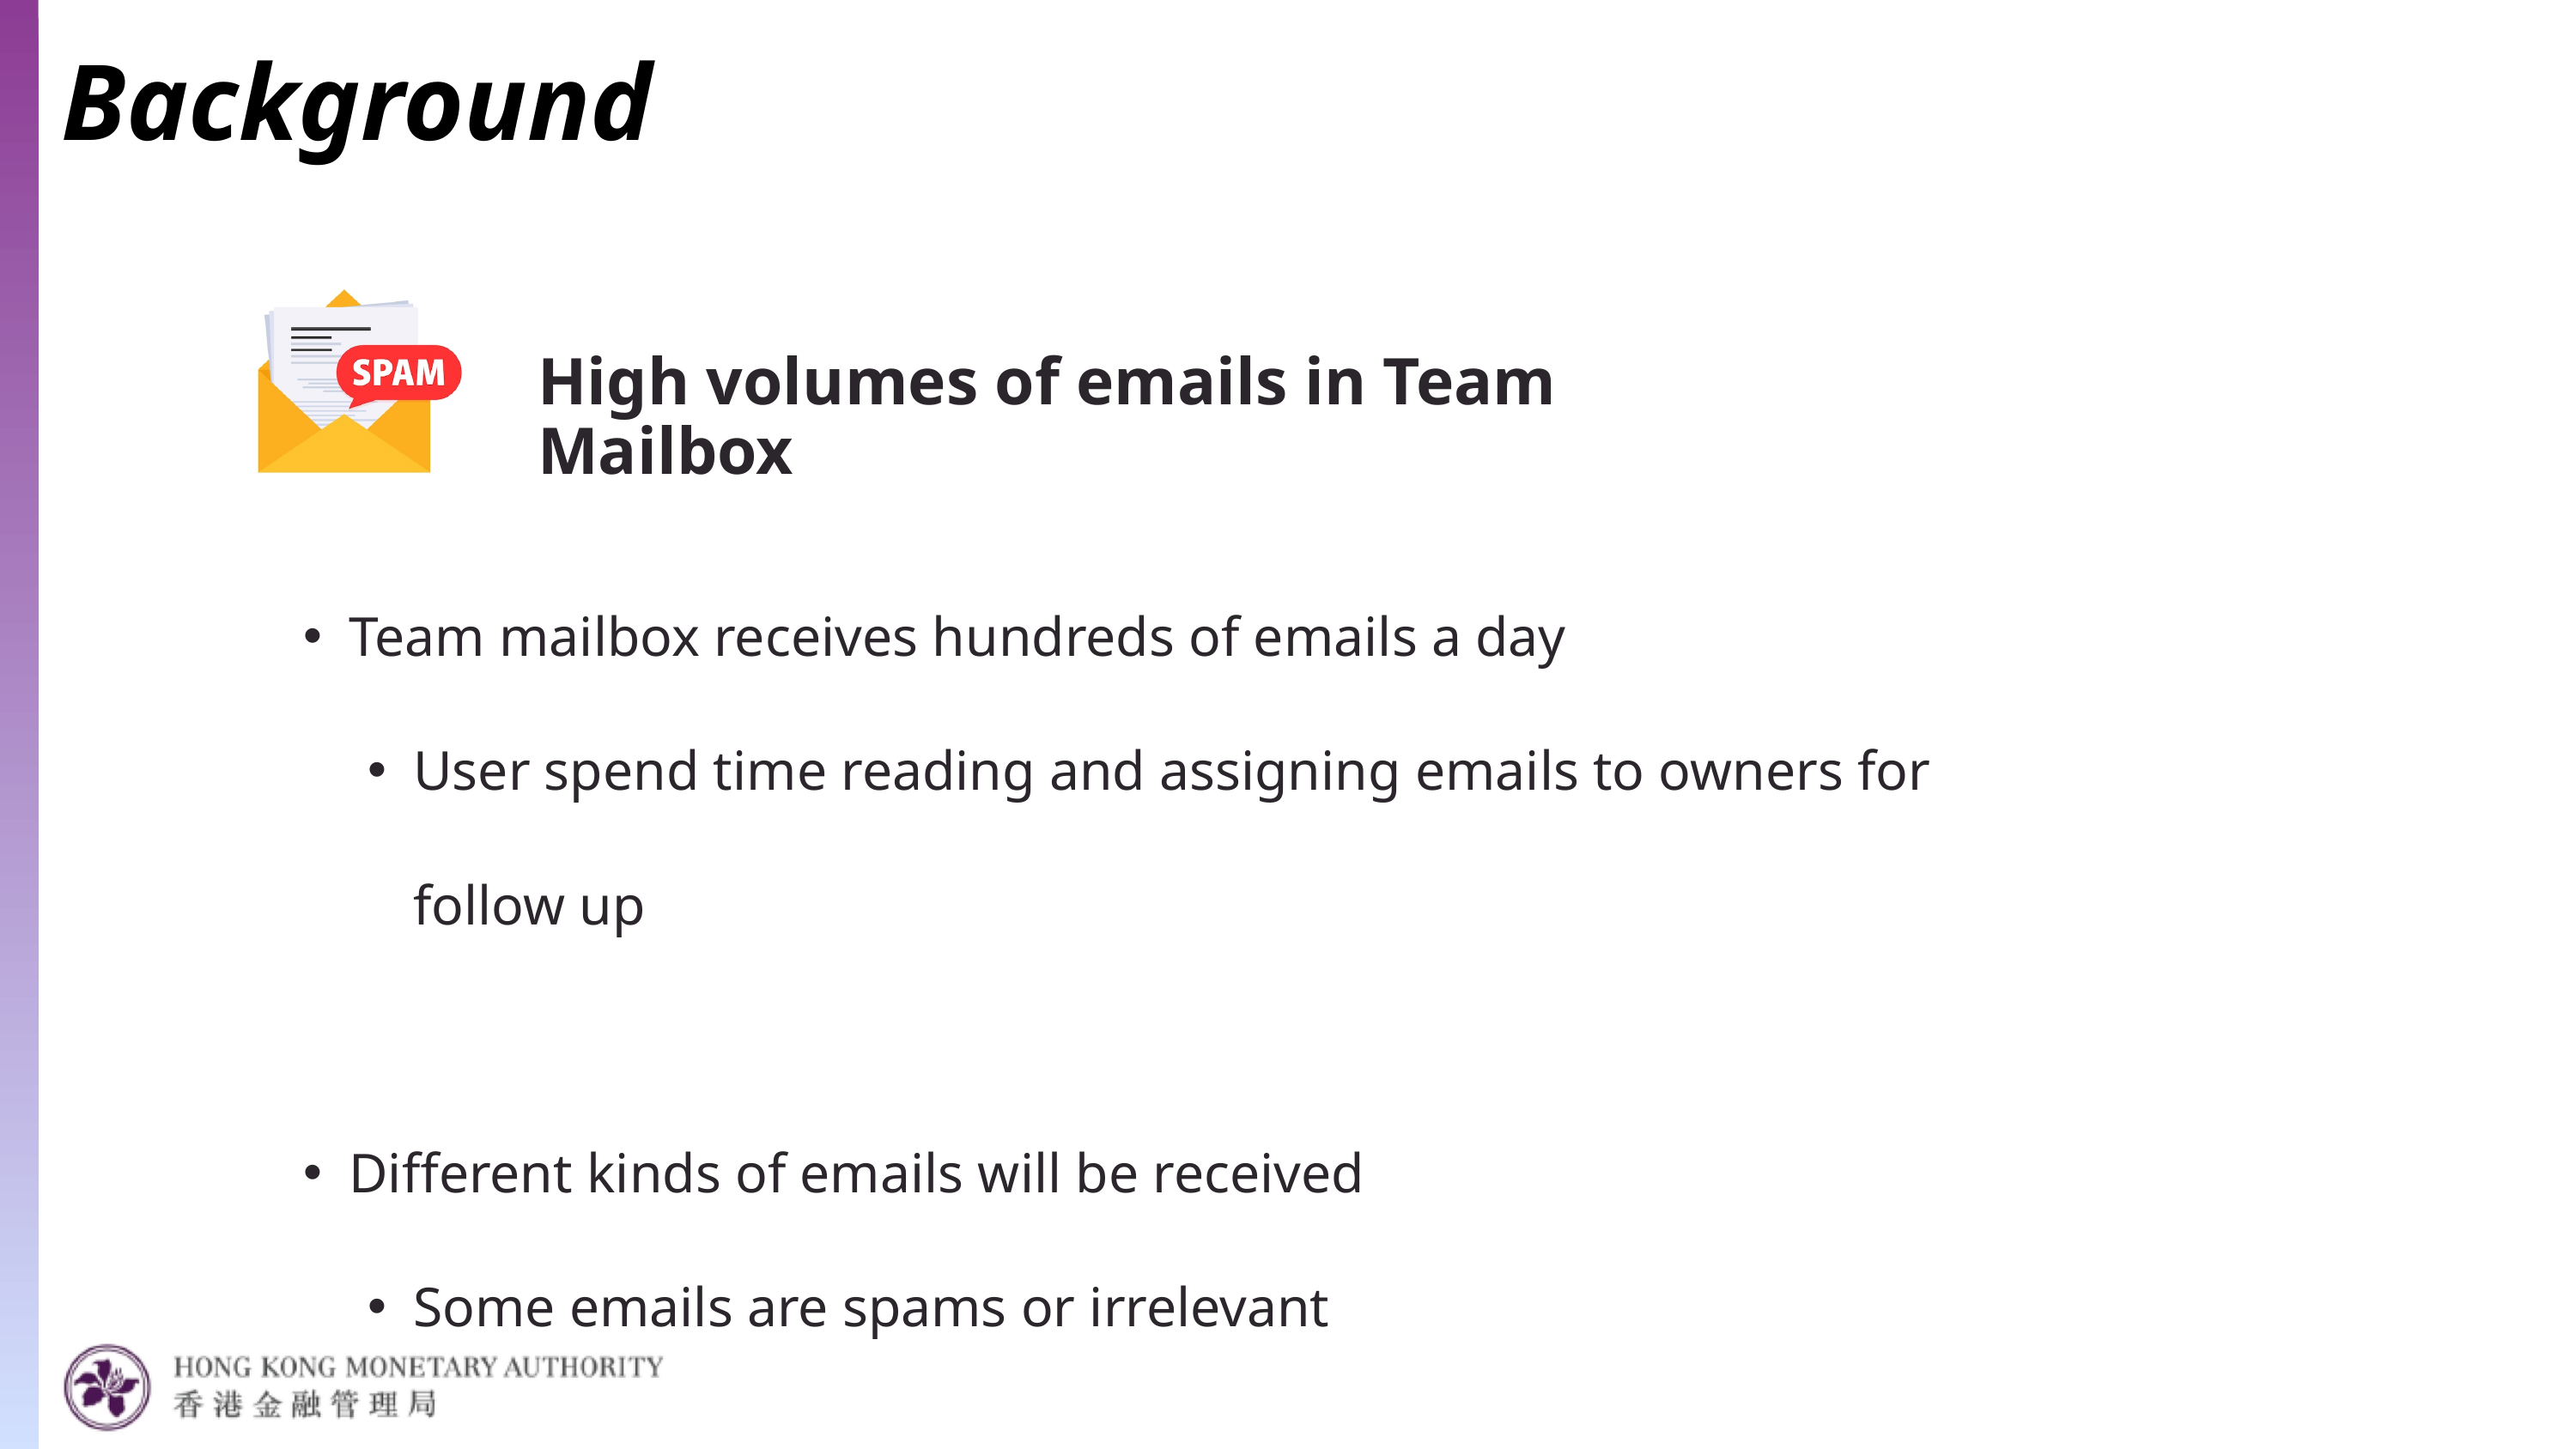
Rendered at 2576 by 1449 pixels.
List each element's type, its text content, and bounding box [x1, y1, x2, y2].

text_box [45, 1333, 676, 1449]
picture [192, 230, 495, 532]
text_box High volumes of emails in Team Mailbox [538, 348, 1771, 487]
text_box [0, 0, 39, 1449]
text_box Team mailbox receives hundreds of emails a day User spend time reading and assigning emails to owners for follow up Different kinds of emails will be received Some emails are spams or irrelevant [257, 532, 1950, 1338]
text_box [61, 14, 1849, 203]
